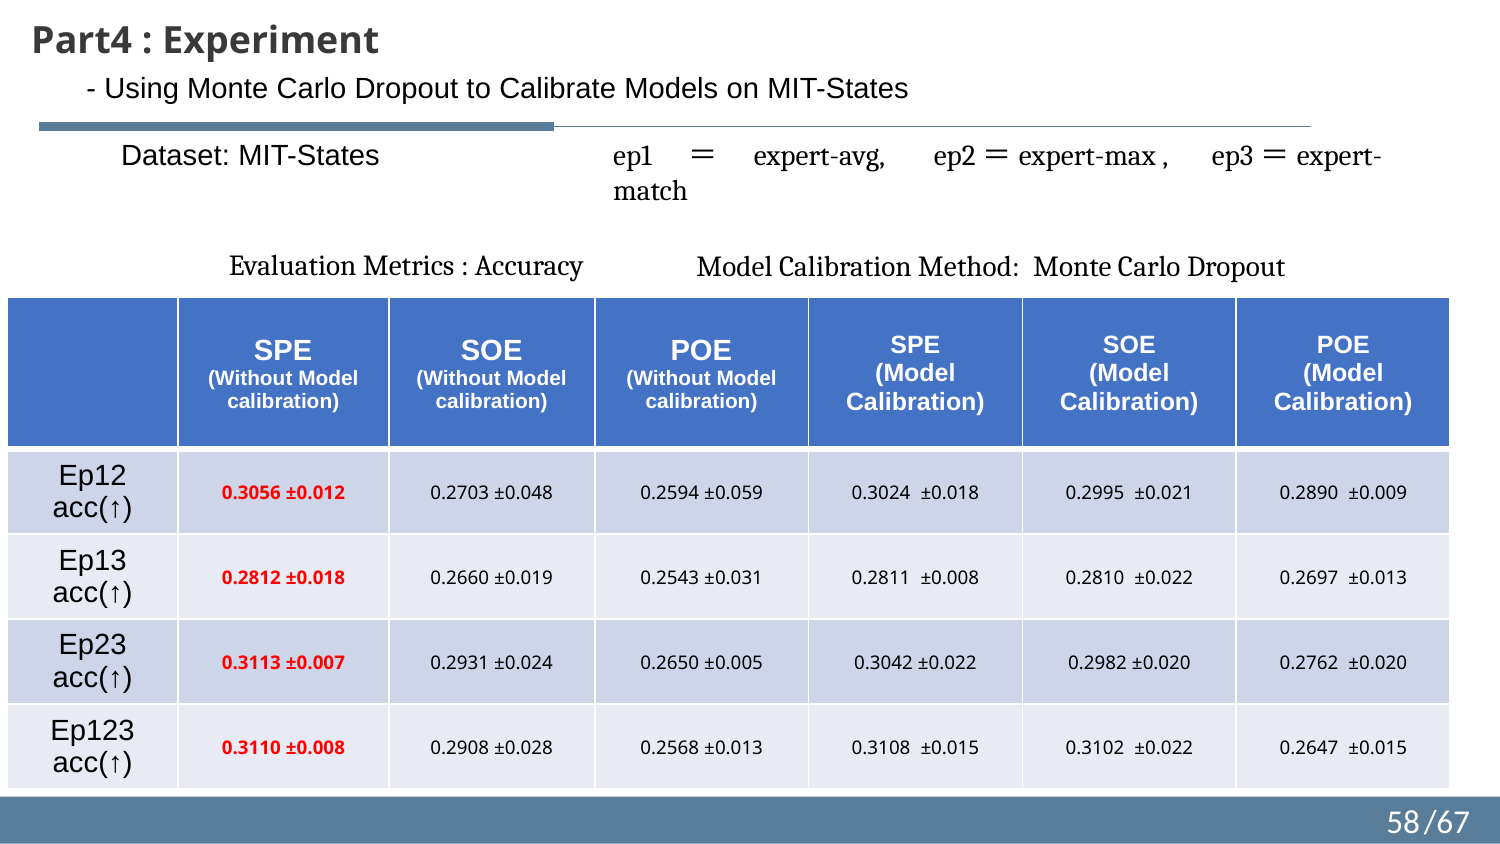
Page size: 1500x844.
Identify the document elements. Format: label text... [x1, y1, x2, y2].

table_cell 0.2908 ±0.028 [390, 692, 594, 775]
table_cell 0.2995 ±0.021 [1023, 452, 1235, 529]
table_header SOE (Without Model calibration) [390, 298, 594, 446]
table_cell 0.3108 ±0.015 [809, 692, 1022, 775]
table_cell 0.2890 ±0.009 [1237, 452, 1449, 529]
text_box Evaluation Metrics : Accuracy [214, 238, 983, 289]
table_header [8, 298, 177, 446]
text_box Part4 : Experiment [16, 8, 1077, 69]
table_header SPE (Without Model calibration) [179, 298, 388, 446]
text_box ep1 ＝ expert-avg, ep2＝expert-max , ep3＝expert-match [598, 128, 1451, 214]
table_cell Ep12 acc(↑) [8, 452, 177, 529]
table_cell 0.2812 ±0.018 [179, 530, 388, 609]
table_cell Ep123 acc(↑) [8, 692, 177, 775]
table_header POE (Without Model calibration) [596, 298, 808, 446]
table_header SOE (Model Calibration) [1023, 298, 1235, 446]
table_cell 0.2594 ±0.059 [596, 452, 808, 529]
table_cell 0.2982 ±0.020 [1023, 611, 1235, 690]
table_cell 0.2568 ±0.013 [596, 692, 808, 775]
table_cell 0.2647 ±0.015 [1237, 692, 1449, 775]
table_header SPE (Model Calibration) [809, 298, 1022, 446]
text_box - Using Monte Carlo Dropout to Calibrate Models on MIT-States [71, 62, 1500, 112]
table_cell 0.3056 ±0.012 [179, 452, 388, 529]
table_cell 0.3024 ±0.018 [809, 452, 1022, 529]
table_cell 0.2697 ±0.013 [1237, 530, 1449, 609]
table_cell 0.3110 ±0.008 [179, 692, 388, 775]
table_cell 0.3113 ±0.007 [179, 611, 388, 690]
text_box Model Calibration Method: Monte Carlo Dropout [681, 240, 1451, 290]
table_cell 0.2811 ±0.008 [809, 530, 1022, 609]
table_header POE (Model Calibration) [1237, 298, 1449, 446]
table_cell 0.2810 ±0.022 [1023, 530, 1235, 609]
table_cell 0.2650 ±0.005 [596, 611, 808, 690]
table_cell 0.2703 ±0.048 [390, 452, 594, 529]
table_cell 0.2931 ±0.024 [390, 611, 594, 690]
table_cell 0.2543 ±0.031 [596, 530, 808, 609]
footer /67 [1435, 798, 1498, 844]
table_cell Ep23 acc(↑) [8, 611, 177, 690]
table_cell 0.3102 ±0.022 [1023, 692, 1235, 775]
table_cell 0.2660 ±0.019 [390, 530, 594, 609]
table_cell 0.3042 ±0.022 [809, 611, 1022, 690]
slide_number 58 [1097, 798, 1435, 844]
table_cell 0.2762 ±0.020 [1237, 611, 1449, 690]
table_cell Ep13 acc(↑) [8, 530, 177, 609]
text_box Dataset: MIT-States [36, 128, 466, 179]
